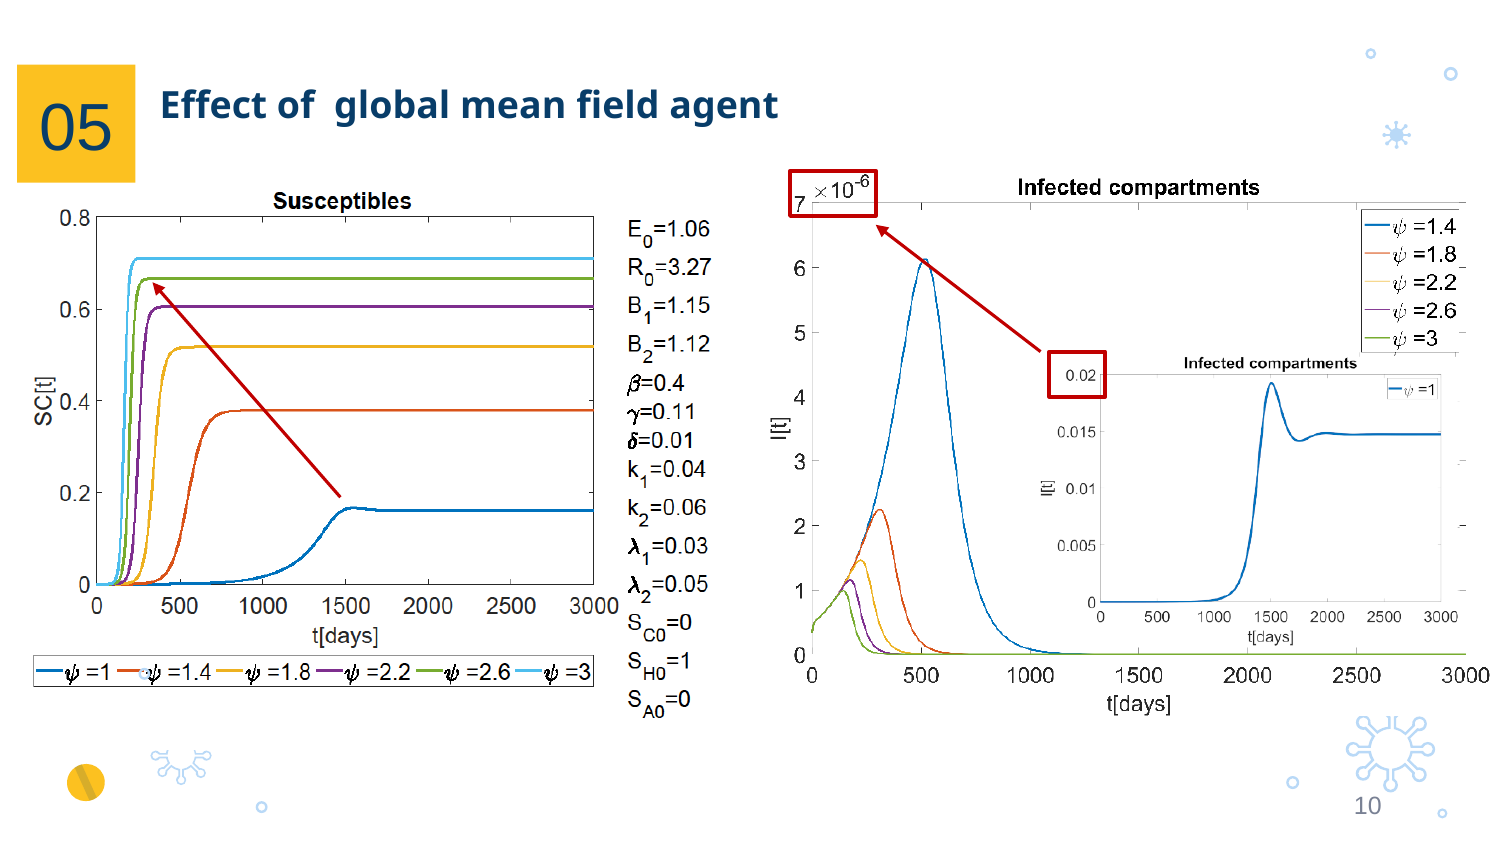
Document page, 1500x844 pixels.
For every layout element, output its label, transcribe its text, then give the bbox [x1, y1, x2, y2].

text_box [13, 182, 753, 750]
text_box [875, 224, 1041, 352]
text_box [702, 161, 1500, 716]
text_box 05 [17, 64, 136, 181]
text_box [152, 282, 341, 498]
slide_number 10 [1059, 782, 1397, 828]
